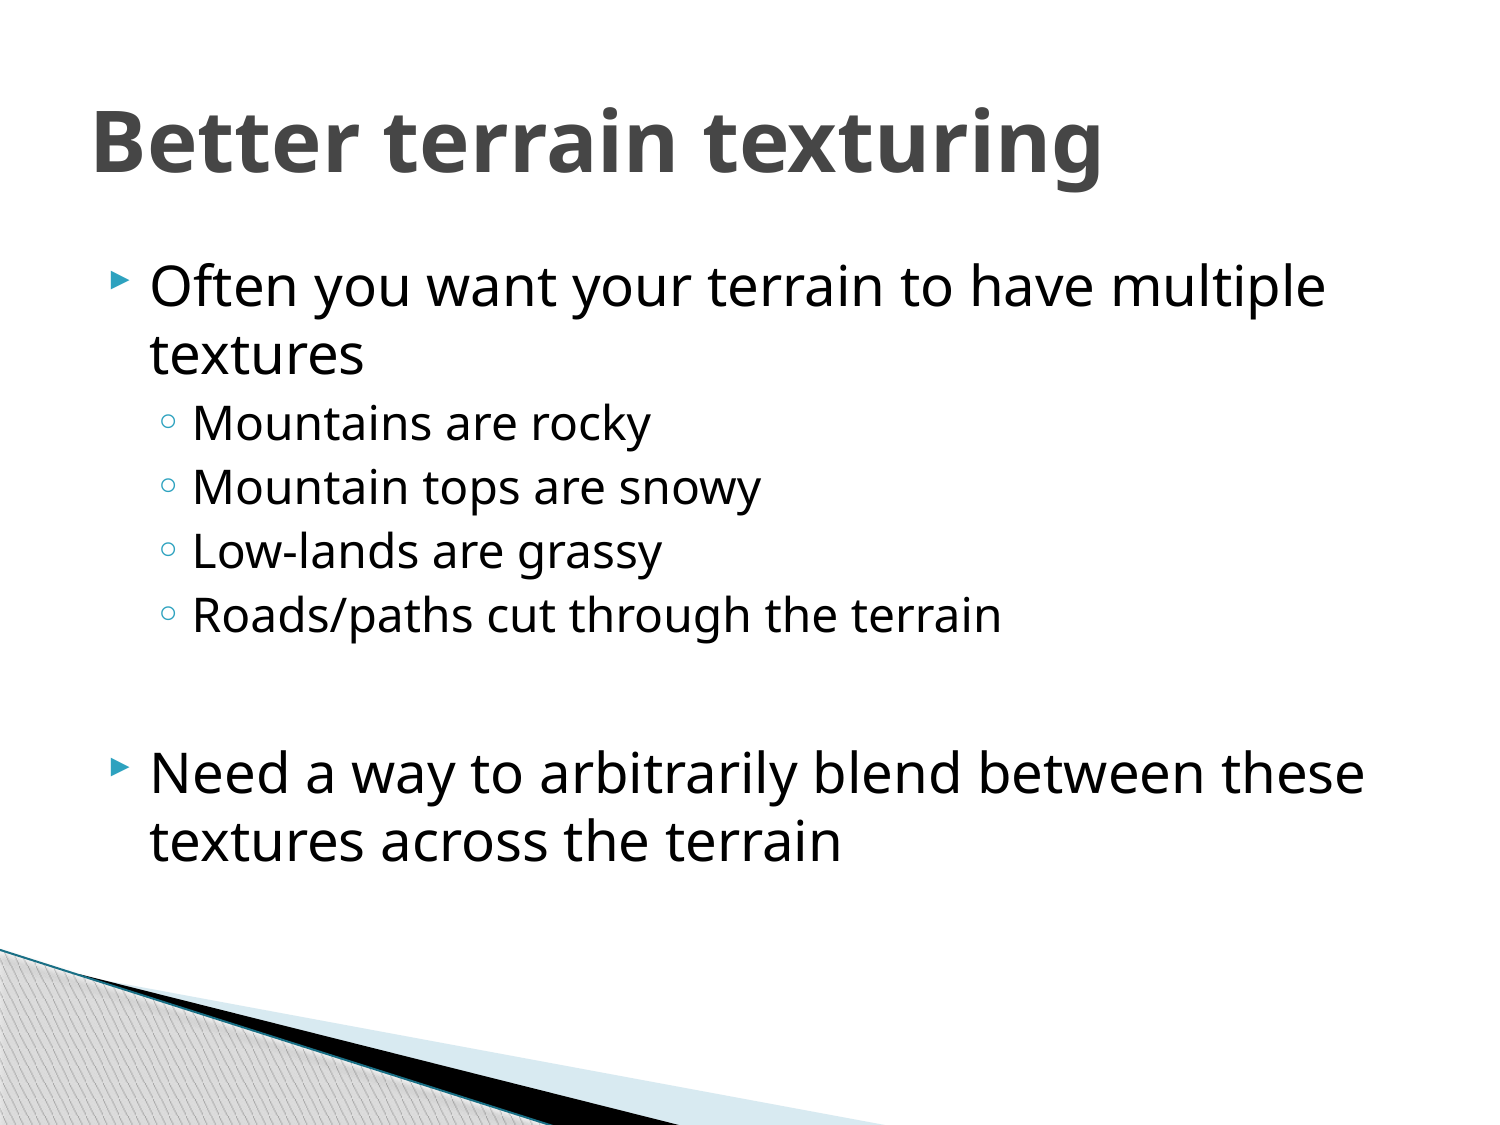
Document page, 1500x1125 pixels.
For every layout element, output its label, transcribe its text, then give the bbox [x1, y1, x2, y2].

list Often you want your terrain to have multiple textures Mountains are rocky Mountain tops are snowy Low-lands are grassy Roads/paths cut through the terrain Need a way to arbitrarily blend between these textures across the terrain [75, 243, 1425, 986]
title Better terrain texturing [75, 45, 1425, 233]
